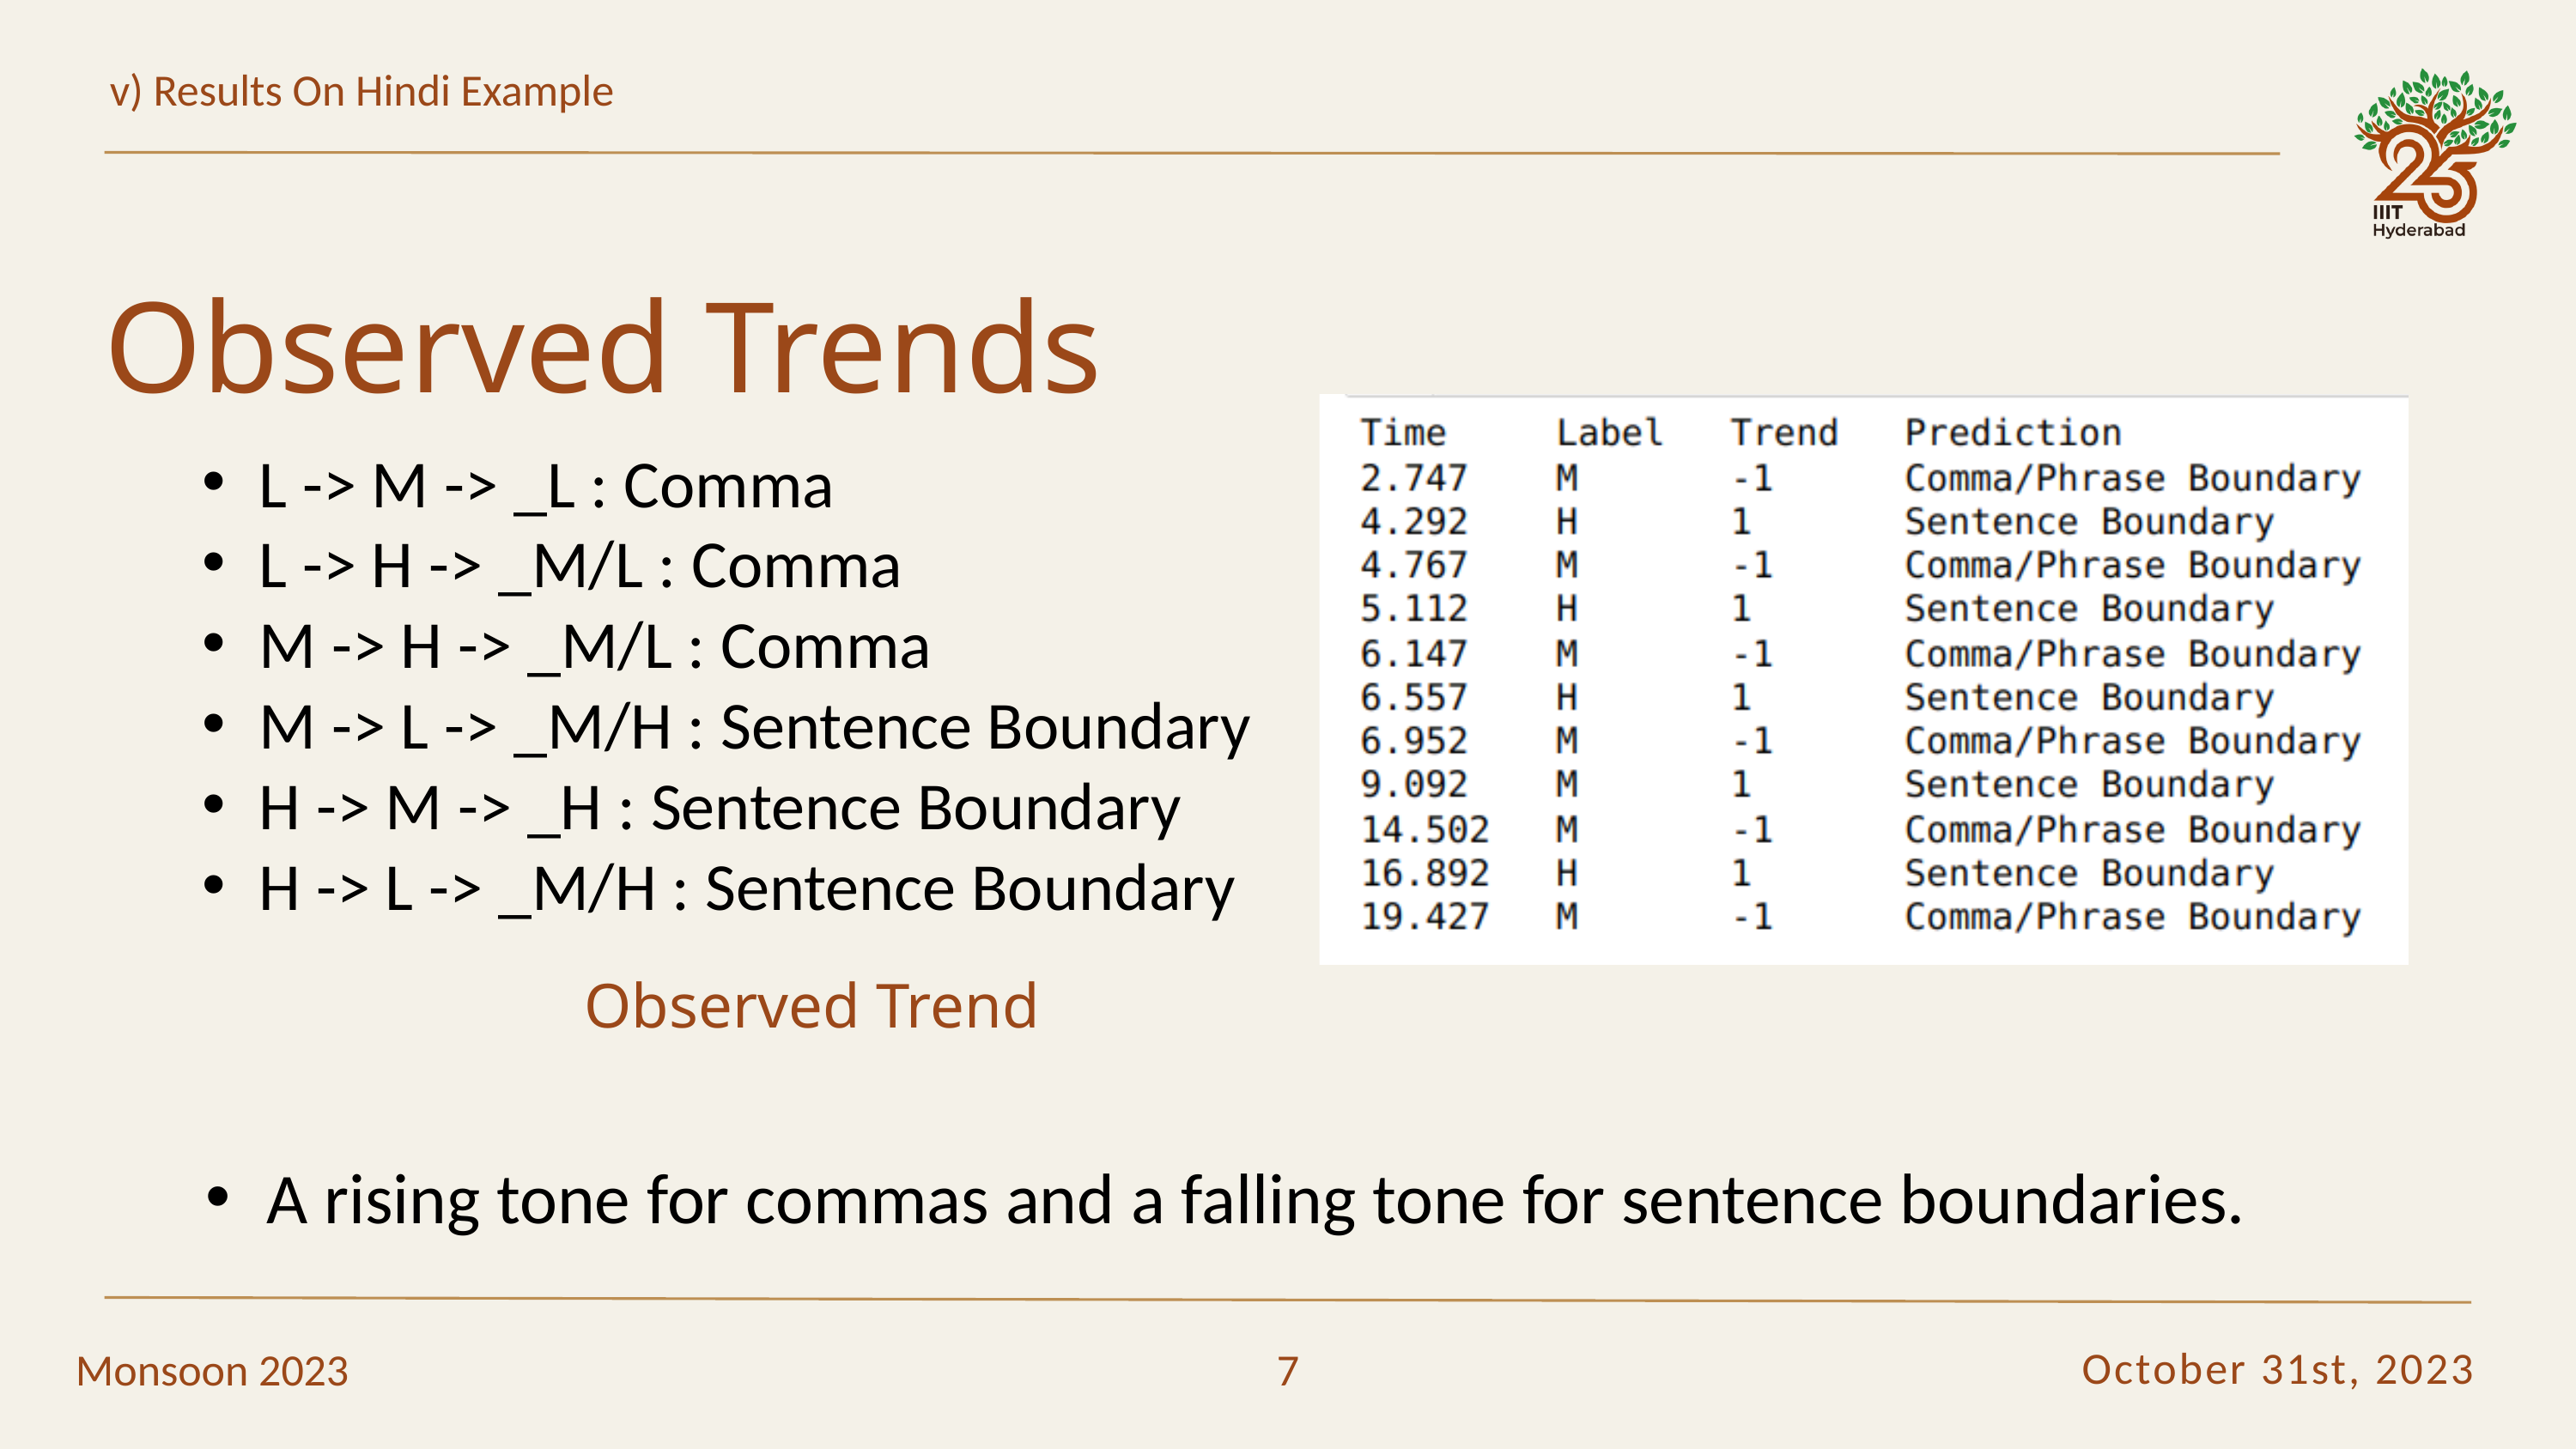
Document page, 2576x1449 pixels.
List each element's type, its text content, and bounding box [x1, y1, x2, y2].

text_box 7 [1276, 1331, 1300, 1395]
text_box [1319, 394, 2409, 965]
text_box October 31st, 2023 [1753, 1331, 2475, 1394]
text_box A rising tone for commas and a falling tone for sentence boundaries. [144, 1152, 2494, 1239]
text_box Observed Trend [575, 955, 1049, 1040]
text_box Observed Trends [104, 277, 1943, 418]
text_box [2350, 65, 2520, 239]
text_box v) Results On Hindi Example [104, 52, 620, 115]
text_box L -> M -> _L : Comma L -> H -> _M/L : Comma M -> H -> _M/L : Comma M -> L -> _M/H : Sentence Boundary H -> M -> _H : Sentence Boundary H -> L -> _M/H : Sentence Boundary [144, 440, 1480, 924]
text_box Monsoon 2023 [75, 1331, 349, 1395]
